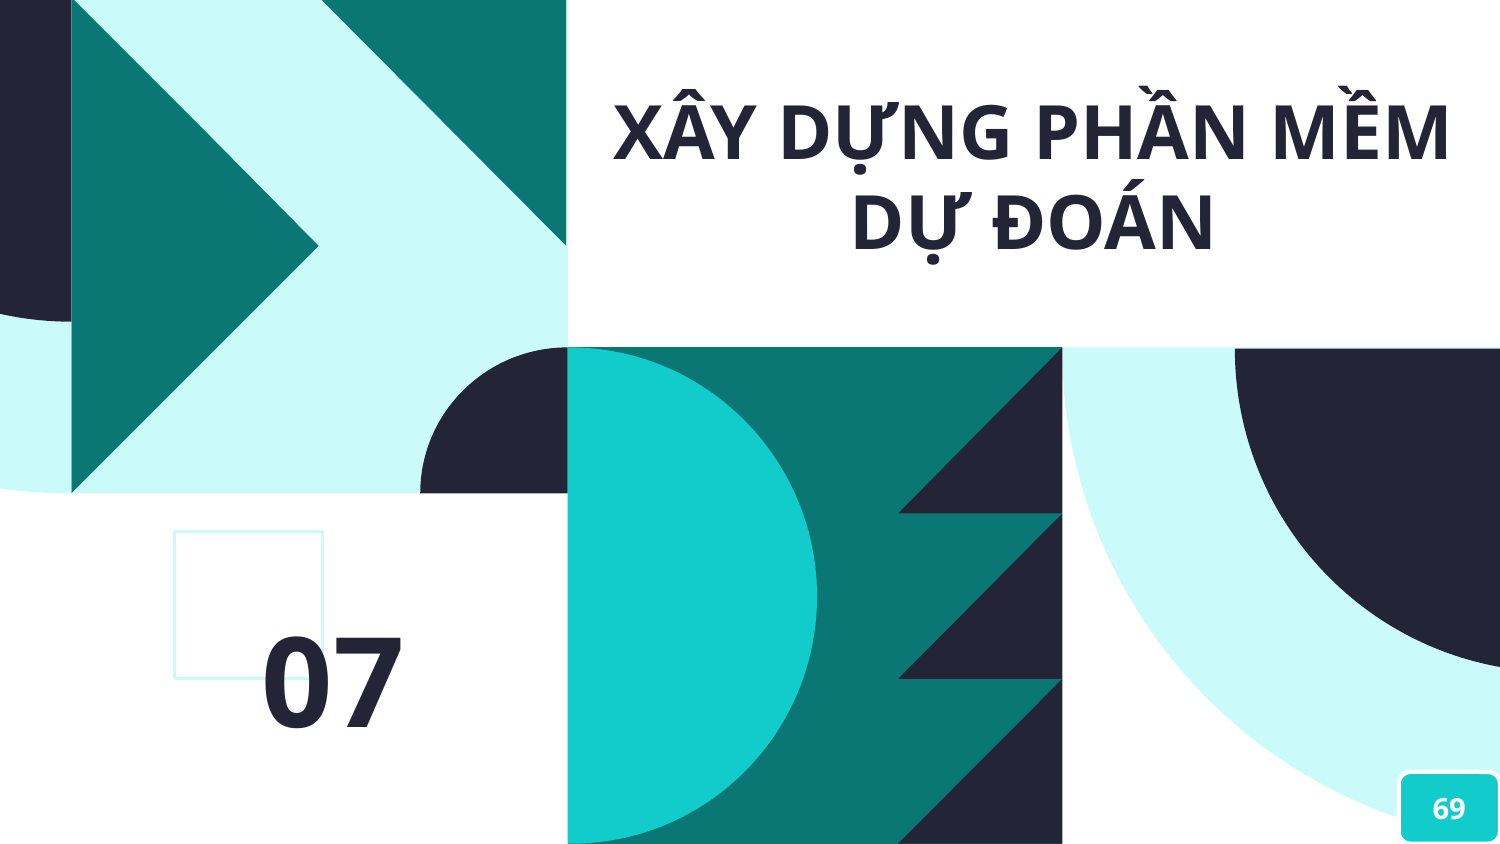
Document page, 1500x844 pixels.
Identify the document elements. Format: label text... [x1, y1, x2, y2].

text_box [1063, 391, 1402, 844]
text_box [0, 0, 72, 322]
text_box [321, 0, 567, 246]
text_box [898, 679, 1063, 844]
text_box [567, 347, 818, 844]
text_box [0, 315, 72, 494]
text_box [1063, 347, 1500, 817]
title XÂY DỰNG PHẦN MỀM DỰ ĐOÁN [568, 0, 1500, 347]
text_box [72, 0, 319, 493]
text_box [174, 531, 323, 679]
text_box [420, 347, 568, 494]
text_box 69 [1396, 769, 1500, 844]
text_box [898, 514, 1063, 679]
text_box [72, 0, 568, 494]
title 07 [201, 595, 465, 760]
text_box [0, 489, 51, 494]
text_box [587, 347, 1061, 844]
text_box [1234, 348, 1500, 667]
text_box [898, 347, 1063, 514]
